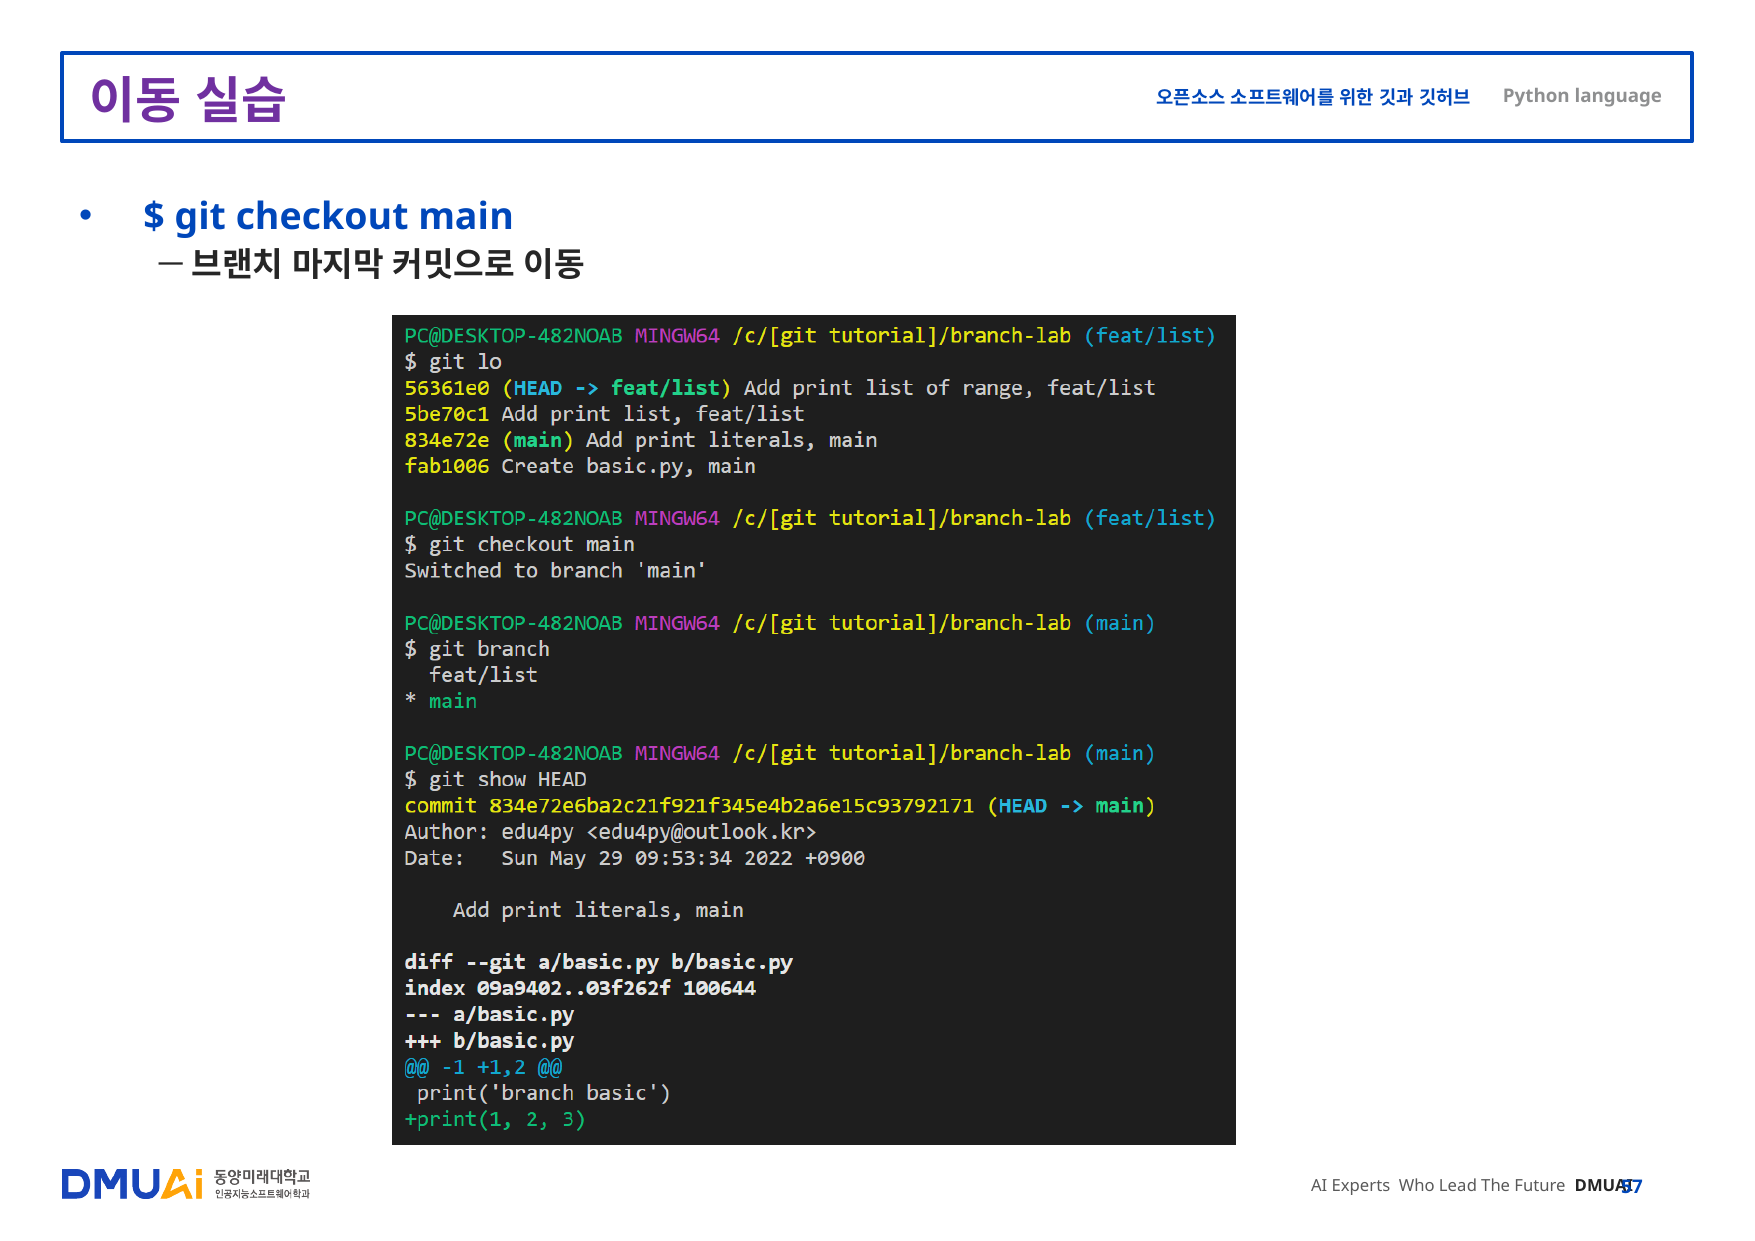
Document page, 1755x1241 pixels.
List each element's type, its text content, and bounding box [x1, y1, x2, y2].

picture [392, 314, 1237, 1145]
list $ git checkout main 브랜치 마지막 커밋으로 이동 [62, 183, 1681, 1140]
picture [62, 1169, 310, 1199]
title 이동 실습 [72, 69, 1055, 128]
